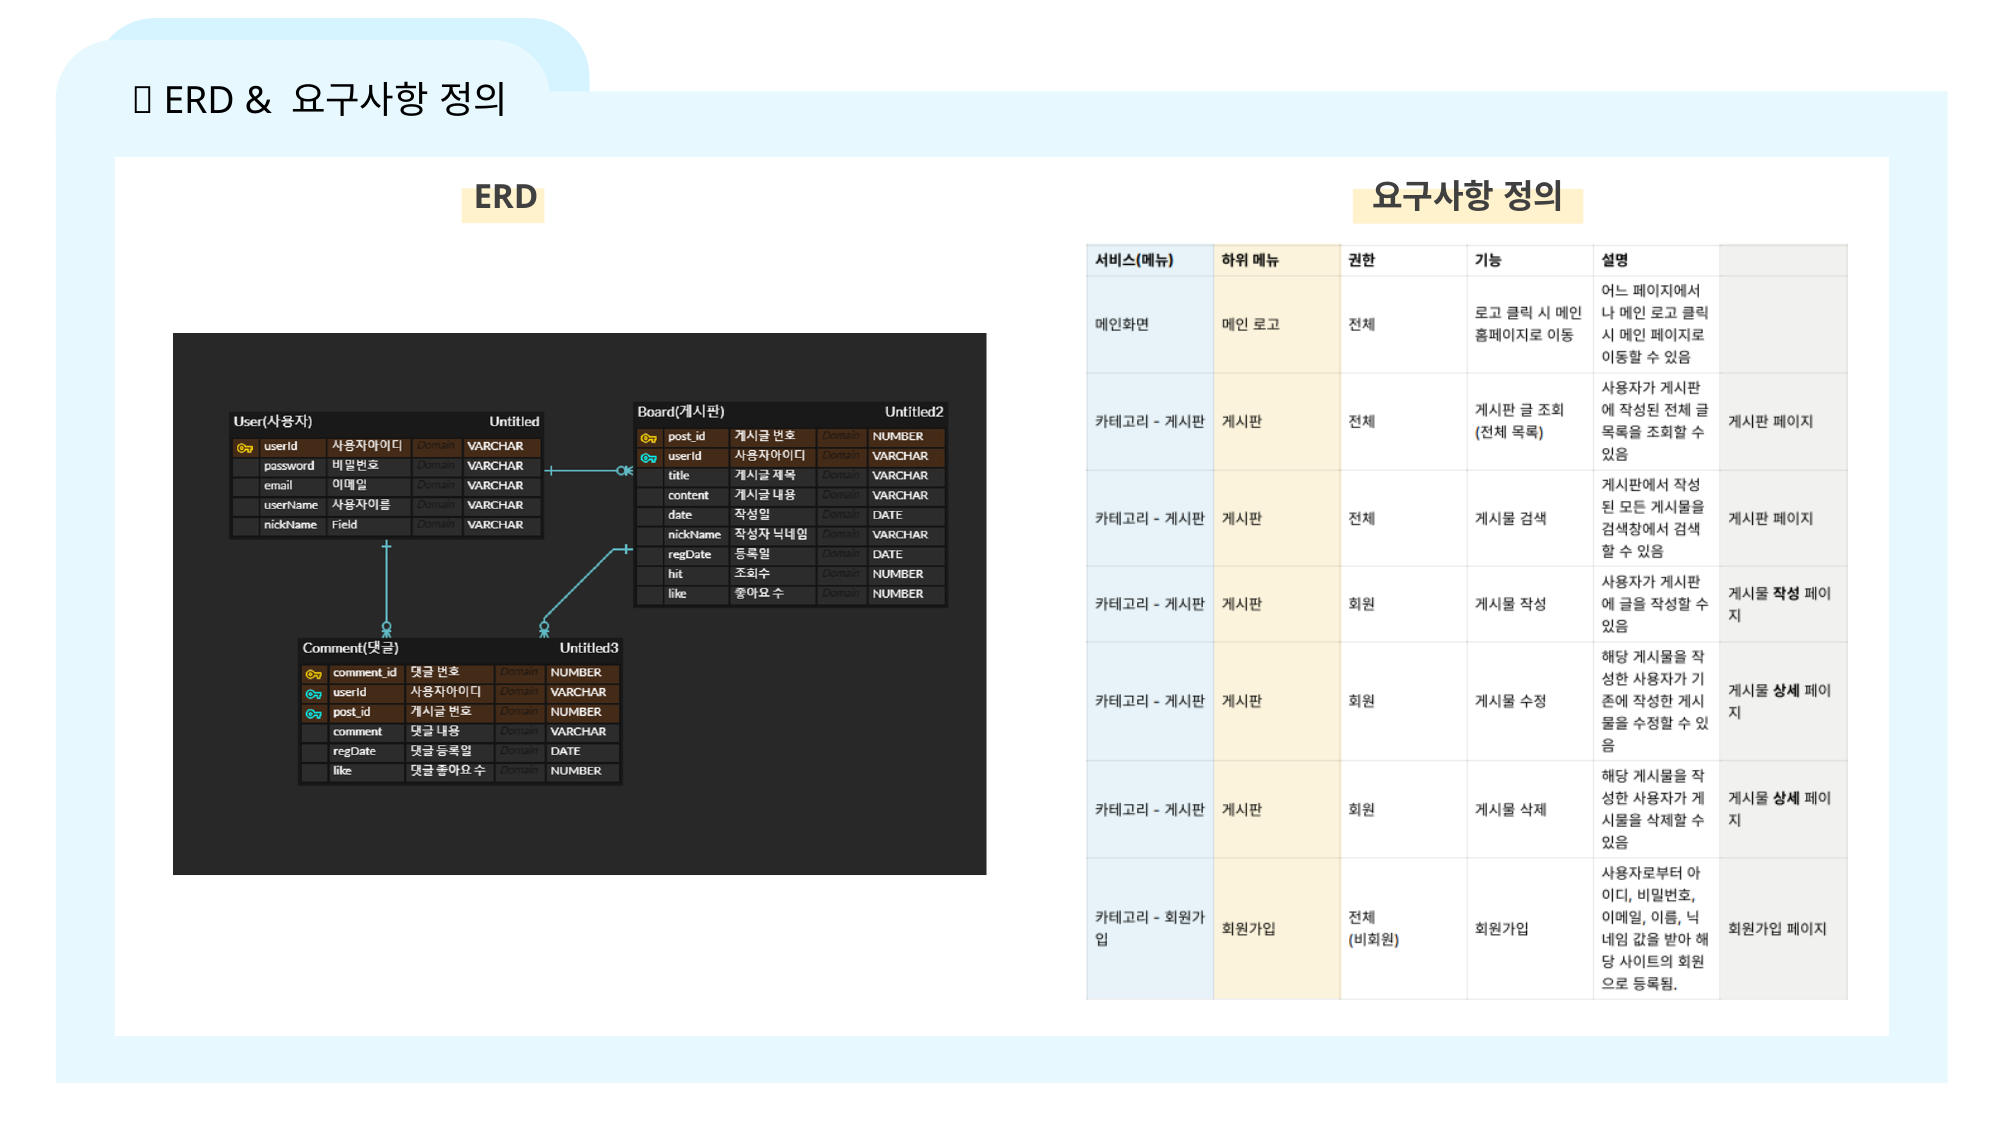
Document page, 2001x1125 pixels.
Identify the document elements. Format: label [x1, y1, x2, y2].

picture [173, 333, 987, 876]
text_box [392, 168, 620, 224]
text_box [1352, 168, 1584, 224]
picture [1083, 240, 1853, 1005]
text_box [55, 18, 1948, 1084]
